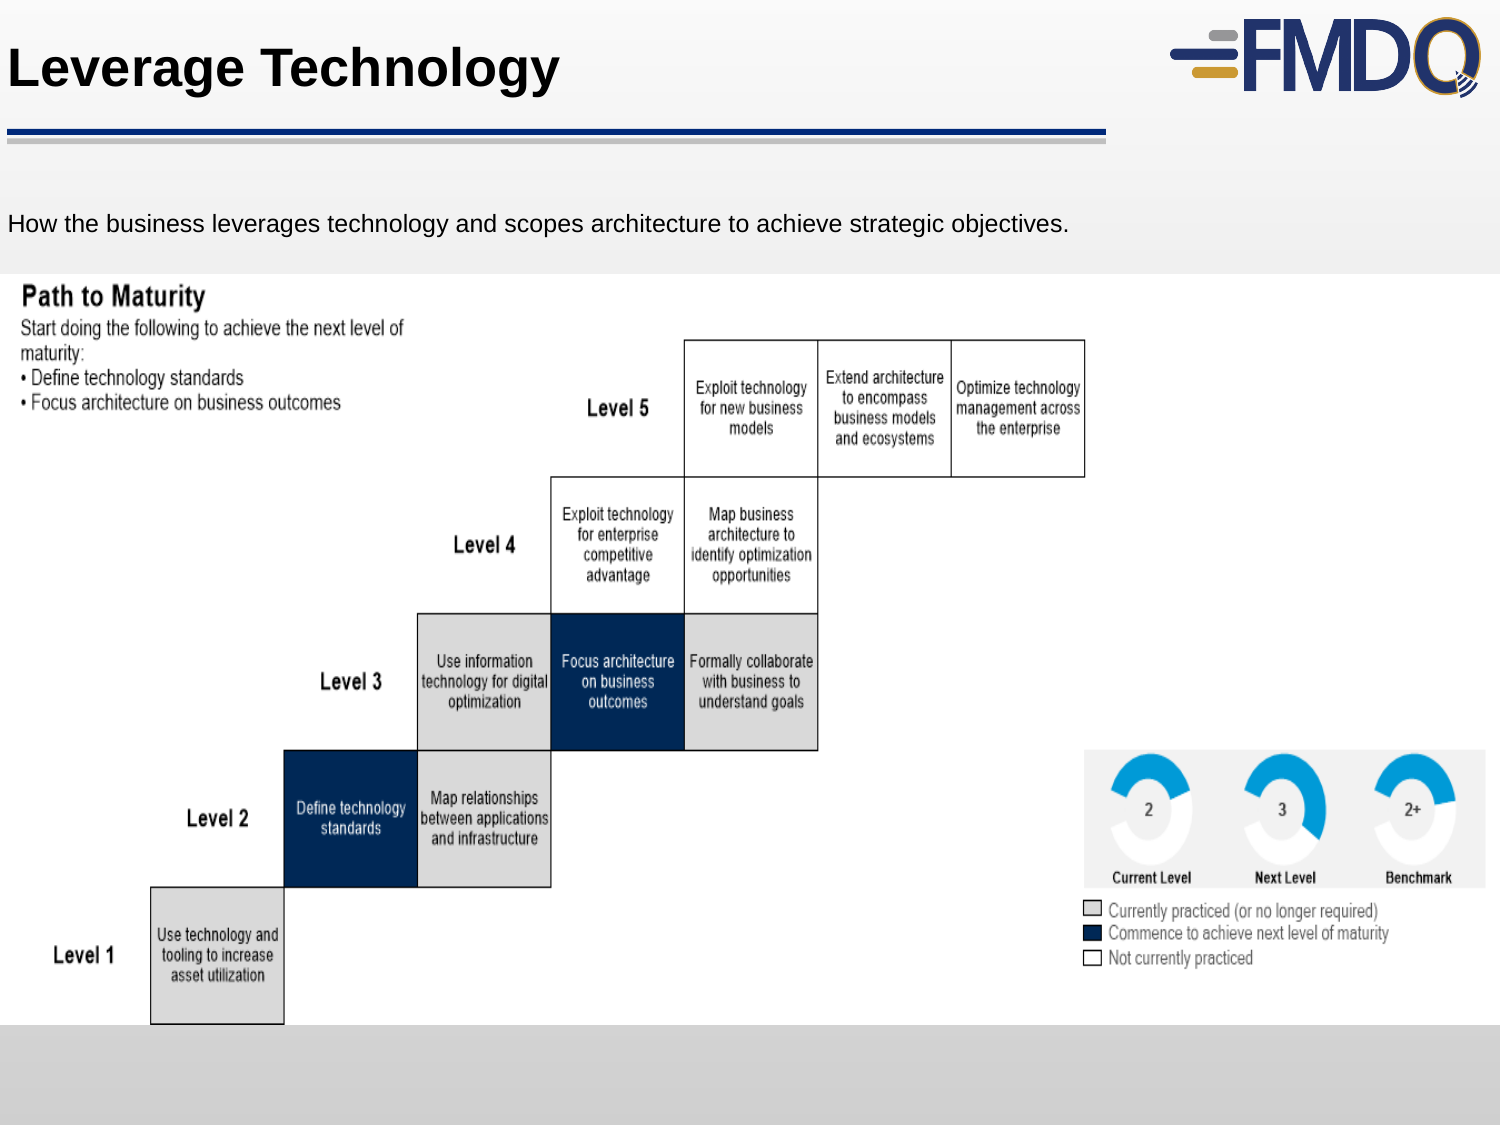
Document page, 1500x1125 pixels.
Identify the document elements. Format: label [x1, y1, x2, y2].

picture [0, 274, 1500, 1026]
picture [1170, 17, 1481, 98]
text_box [0, 32, 1157, 106]
text_box [0, 200, 1390, 246]
